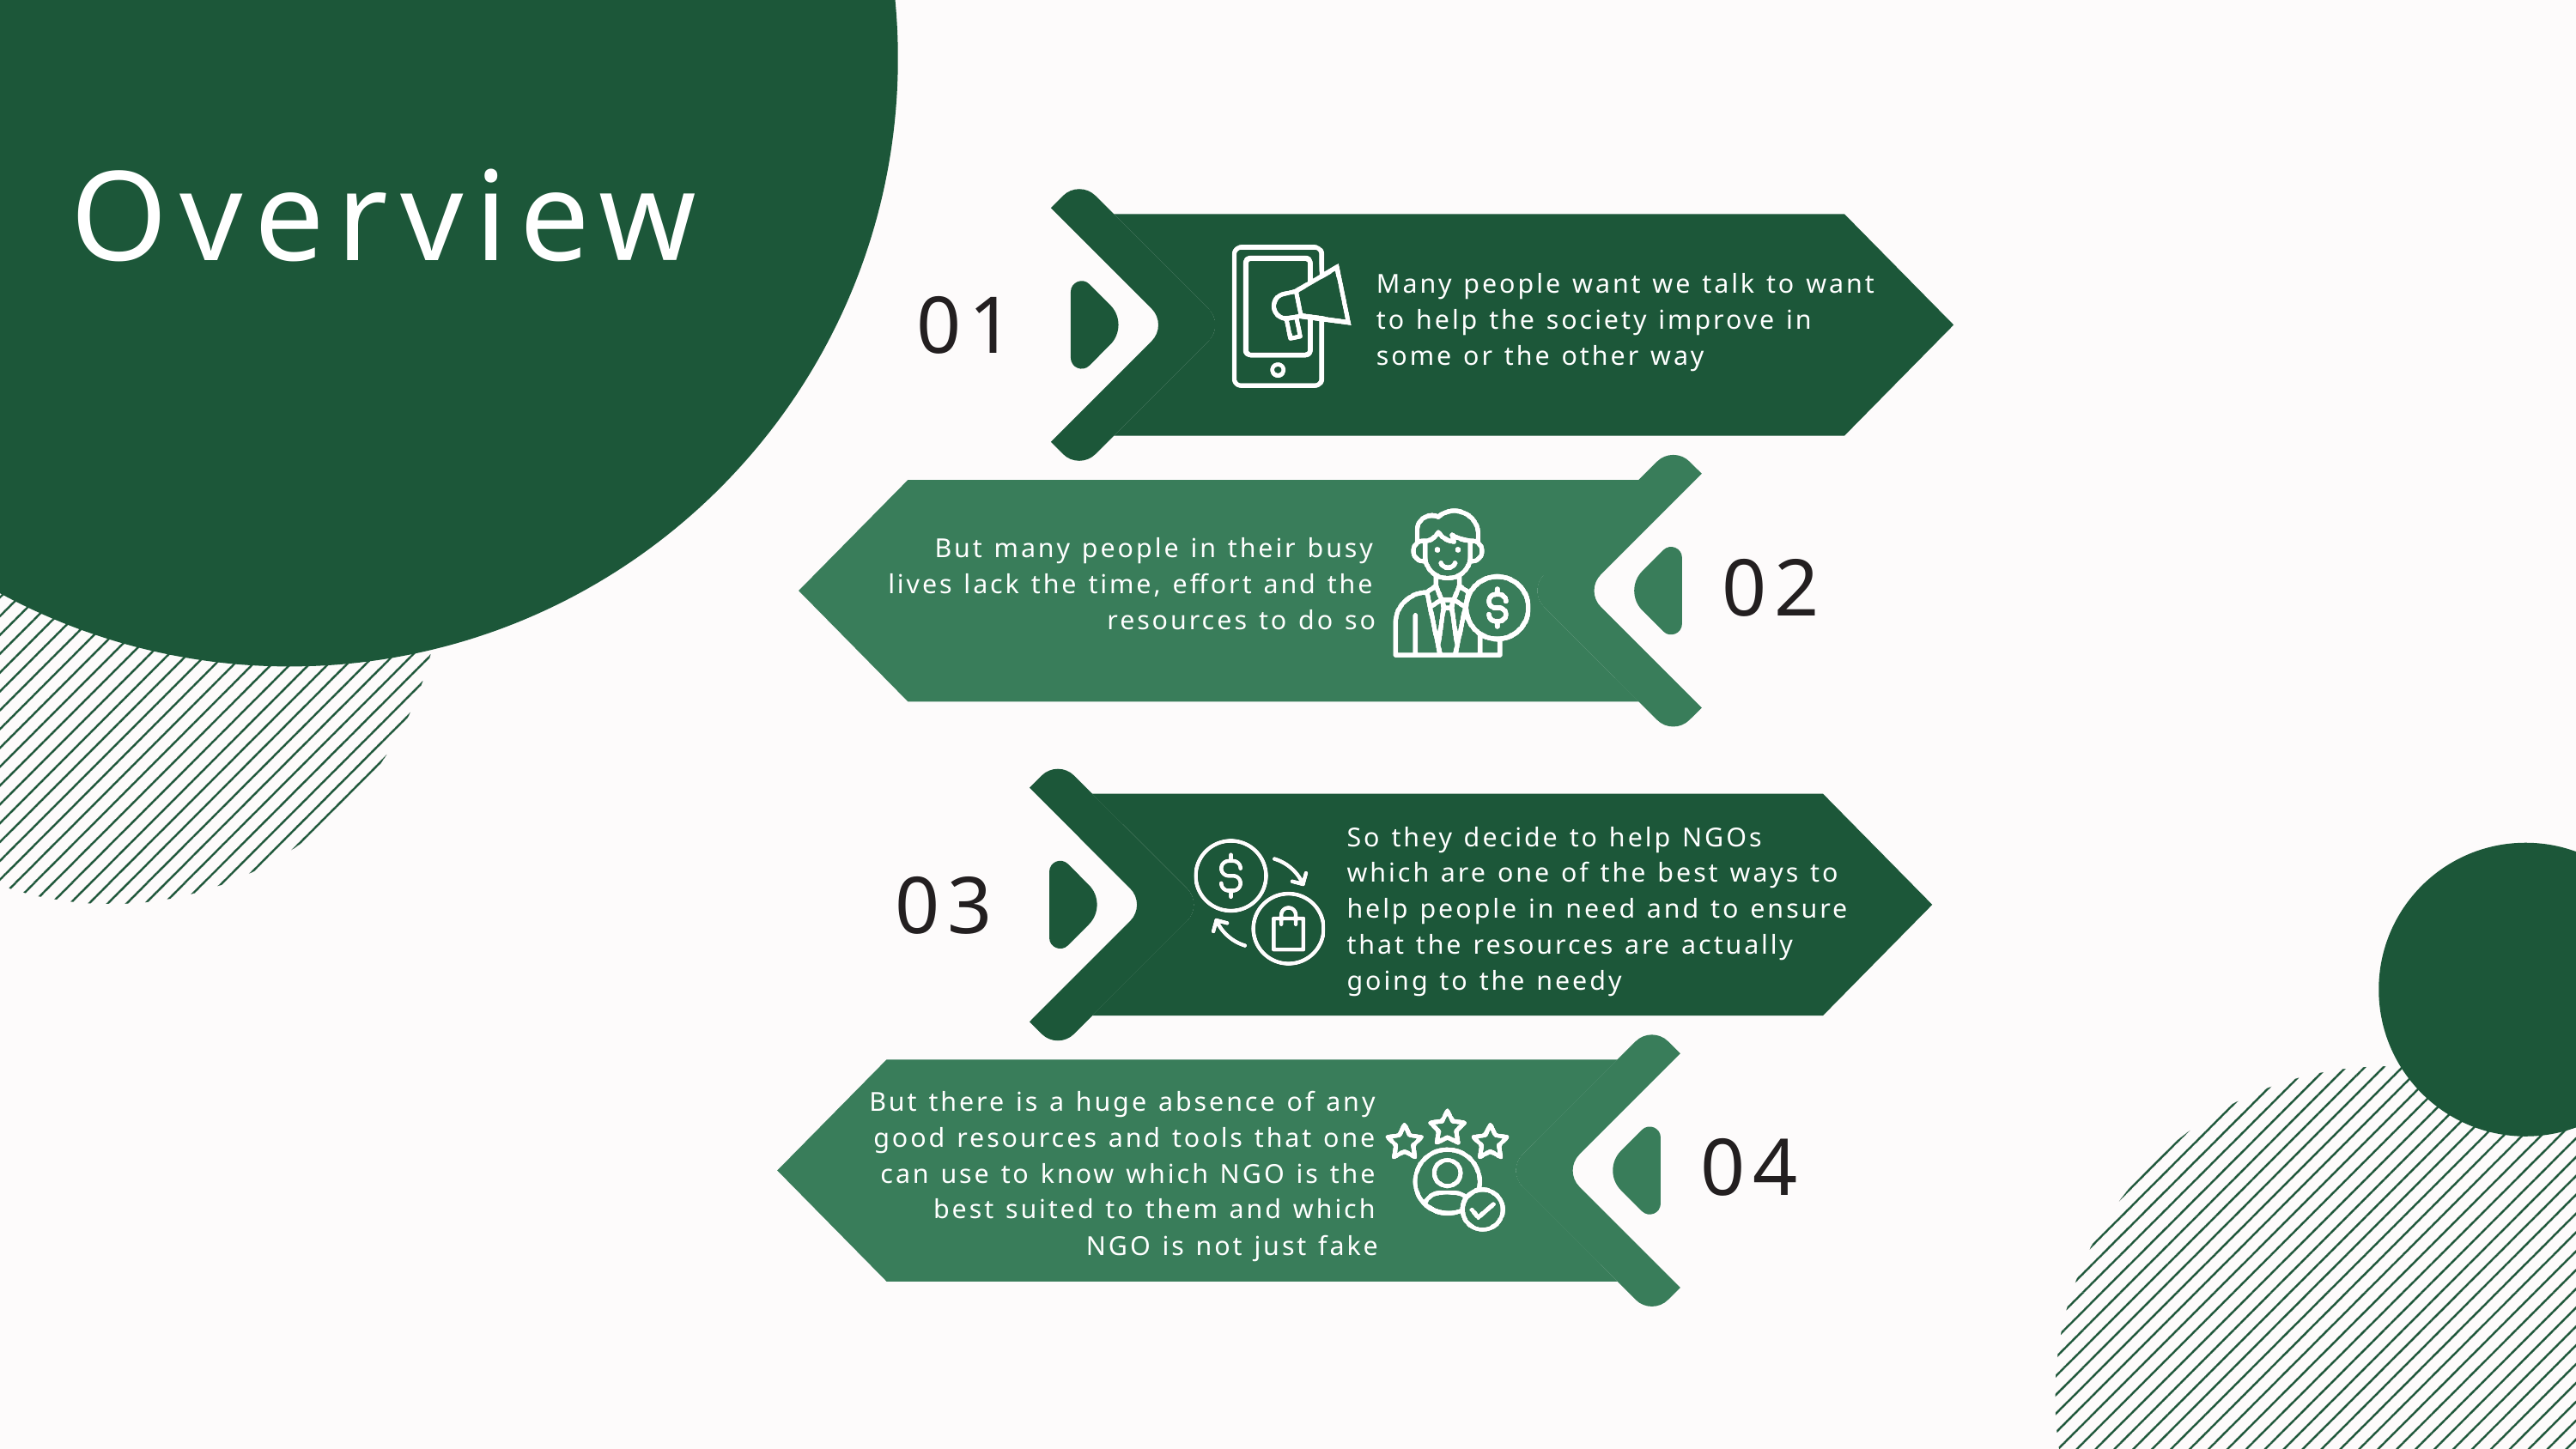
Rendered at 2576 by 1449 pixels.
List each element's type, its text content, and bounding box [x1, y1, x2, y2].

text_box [1050, 188, 1216, 458]
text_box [1070, 281, 1109, 367]
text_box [1092, 793, 1927, 1011]
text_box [1048, 860, 1087, 947]
text_box 04 [1684, 1102, 1819, 1211]
text_box 01 [903, 260, 1035, 369]
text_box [1616, 1126, 1659, 1212]
text_box [2055, 1066, 2576, 1449]
text_box [0, 675, 440, 904]
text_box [1637, 546, 1680, 633]
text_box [1537, 454, 1702, 724]
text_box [798, 479, 1633, 697]
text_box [1029, 768, 1194, 1039]
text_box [1516, 1034, 1680, 1304]
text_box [2379, 842, 2576, 1137]
text_box 02 [1705, 523, 1840, 632]
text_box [0, 0, 898, 667]
text_box 03 [874, 840, 1013, 949]
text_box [776, 1059, 1612, 1276]
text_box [1113, 214, 1947, 431]
